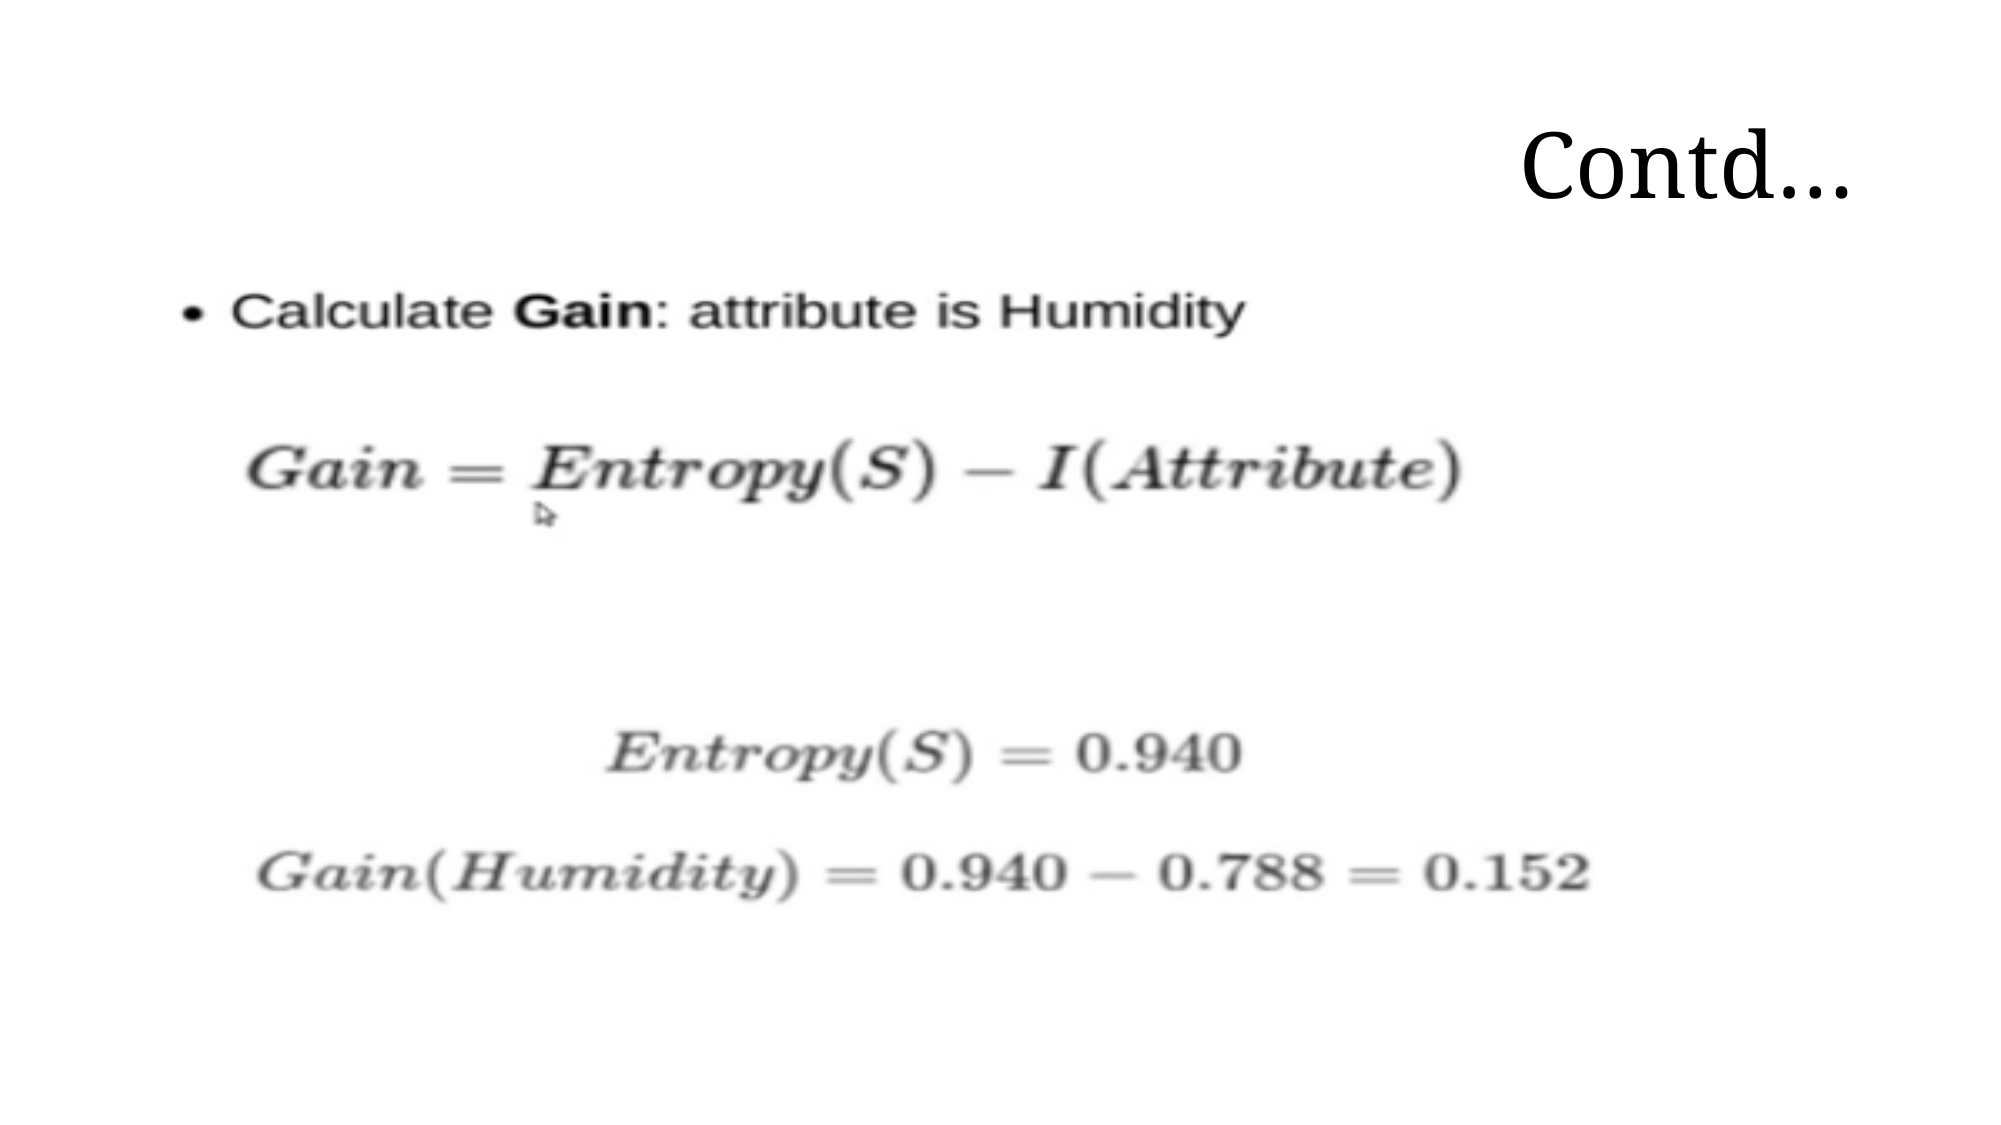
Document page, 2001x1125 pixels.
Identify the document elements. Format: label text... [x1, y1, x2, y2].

title Contd… [136, 59, 1863, 278]
picture [170, 276, 1764, 944]
